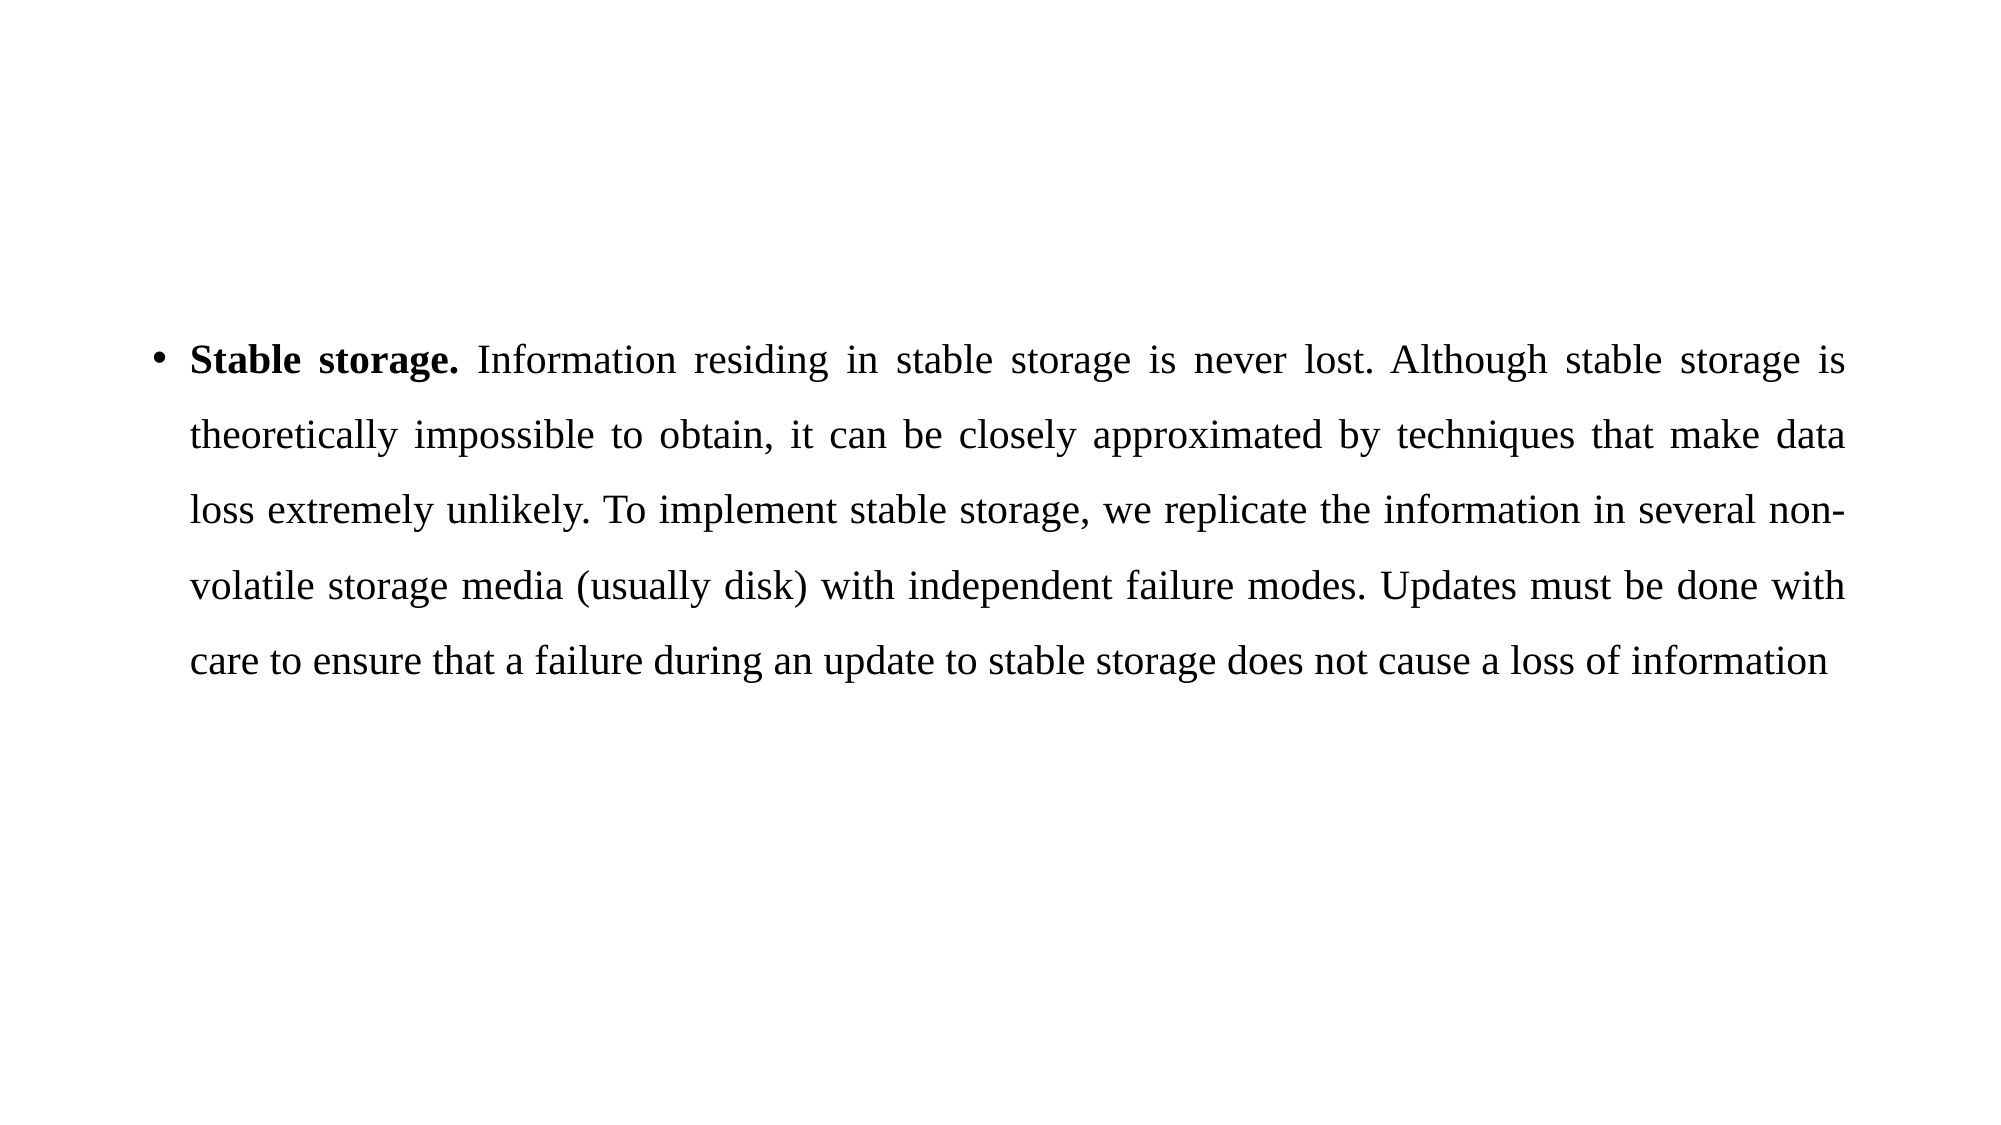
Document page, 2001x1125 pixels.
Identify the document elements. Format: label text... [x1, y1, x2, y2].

list Stable storage. Information residing in stable storage is never lost. Although stable storage is theoretically impossible to obtain, it can be closely approximated by techniques that make data loss extremely unlikely. To implement stable storage, we replicate the information in several non-volatile storage media (usually disk) with independent failure modes. Updates must be done with care to ensure that a failure during an update to stable storage does not cause a loss of information [137, 299, 1863, 1014]
